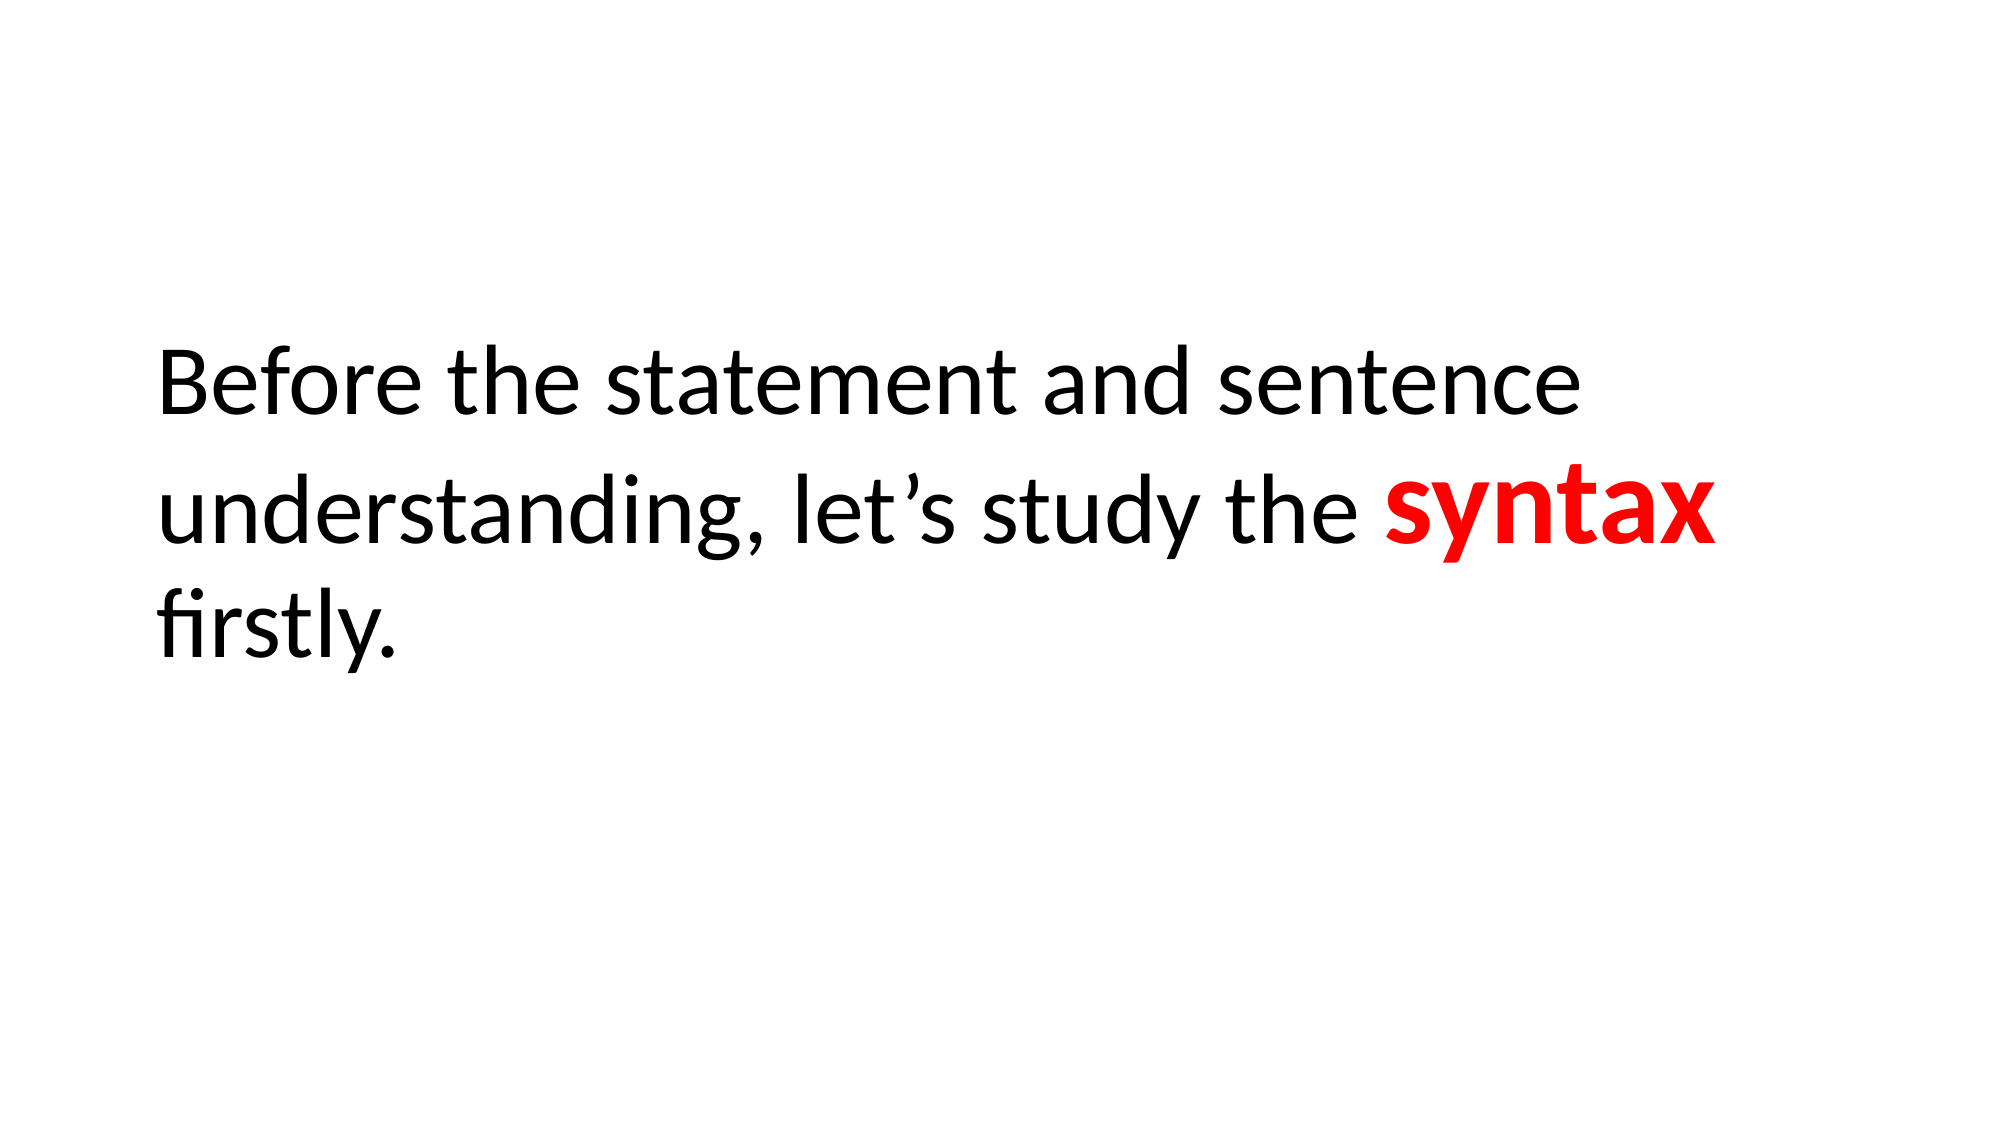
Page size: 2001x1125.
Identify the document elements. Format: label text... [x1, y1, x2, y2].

list Before the statement and sentence understanding, let’s study the syntax firstly. [141, 320, 1867, 730]
